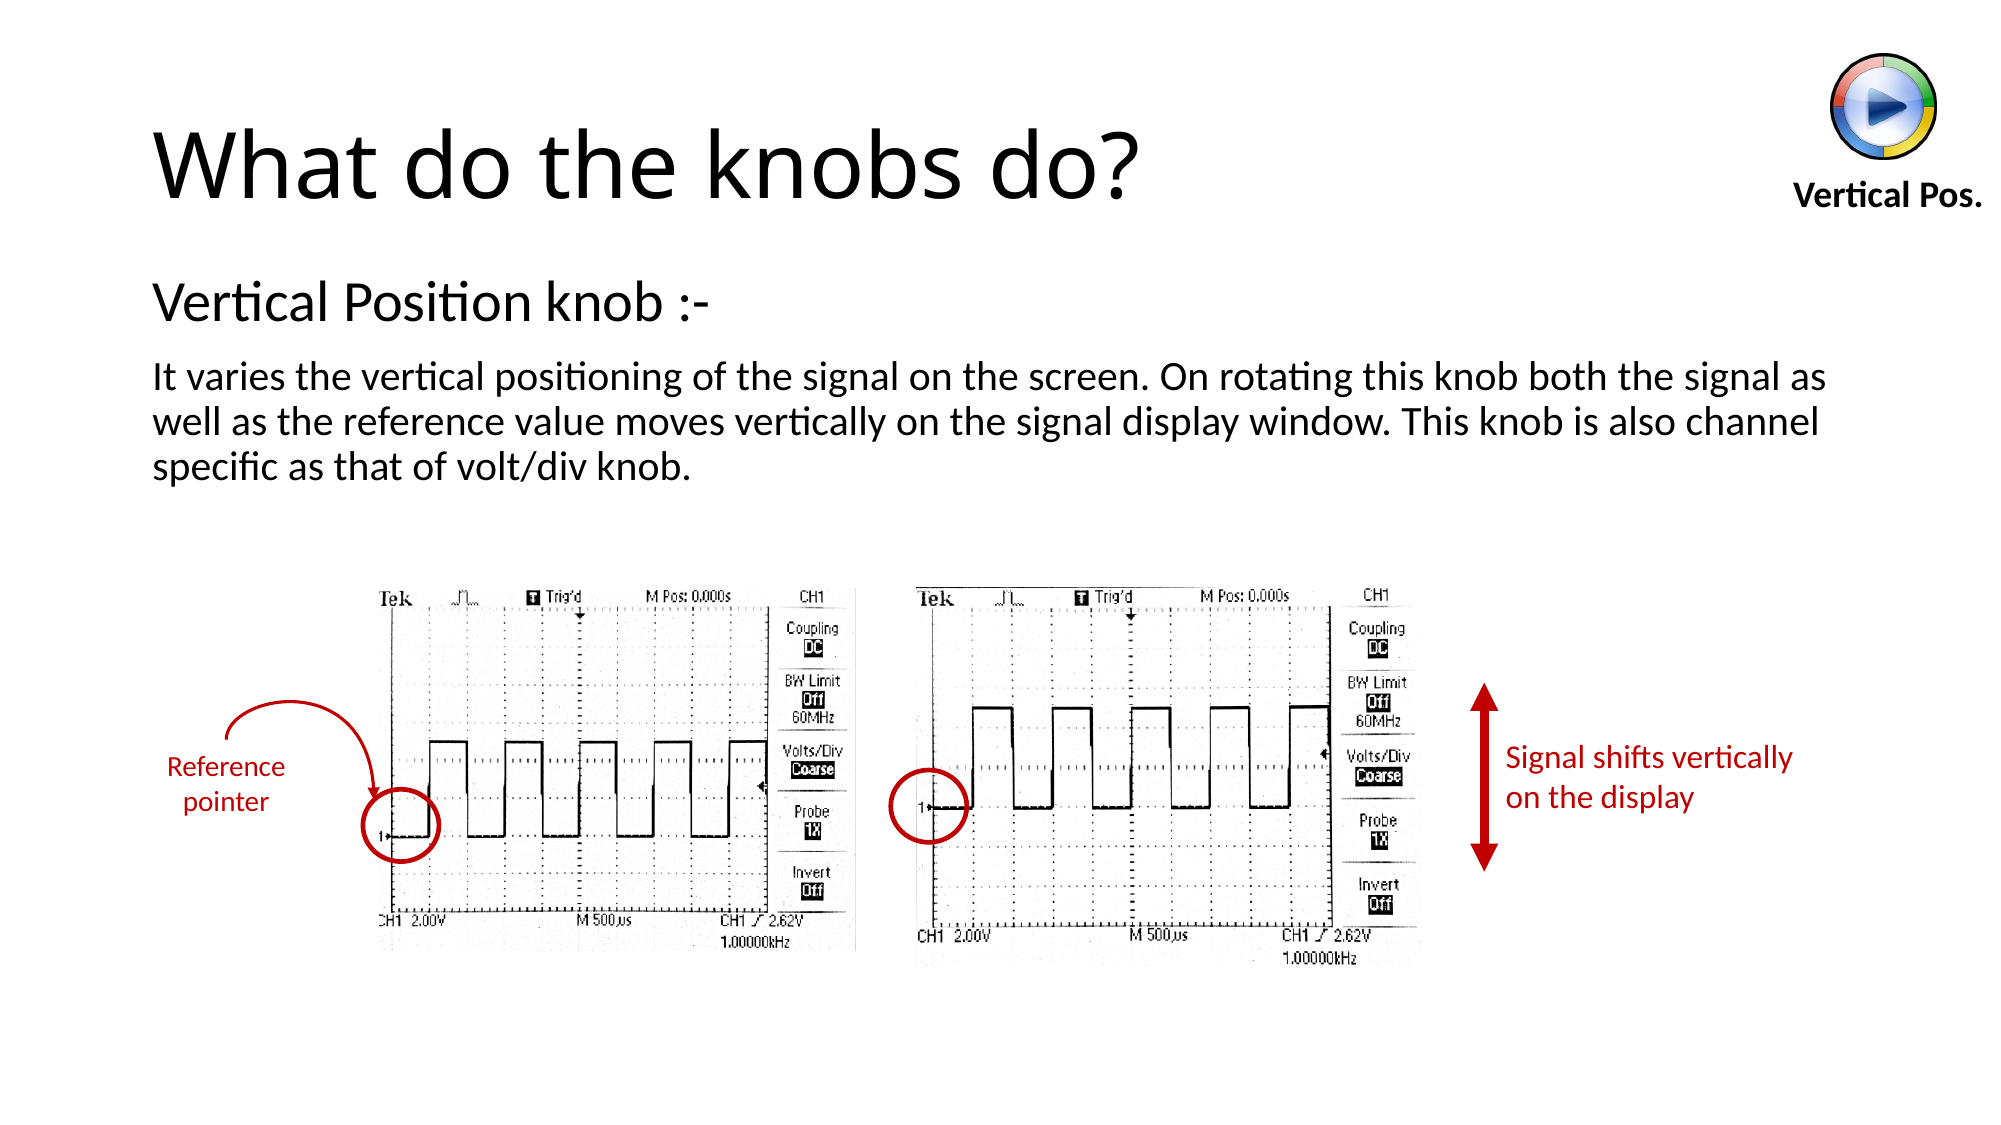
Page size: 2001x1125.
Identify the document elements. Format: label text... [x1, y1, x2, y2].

picture [1829, 53, 1937, 161]
picture [916, 587, 1421, 967]
text_box Vertical Pos. [1778, 162, 1999, 223]
text_box Reference pointer [152, 739, 269, 825]
picture [379, 588, 856, 951]
text_box [889, 771, 916, 842]
text_box [361, 794, 379, 857]
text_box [269, 695, 331, 844]
text_box Signal shifts vertically on the display [1490, 728, 1817, 823]
list Vertical Position knob :- It varies the vertical positioning of the signal on the screen. On rotating this knob both the signal as well as the reference value moves vertically on the signal display window. This knob is also channel specific as that of volt/div knob. [137, 263, 1863, 747]
title What do the knobs do? [137, 59, 1863, 263]
